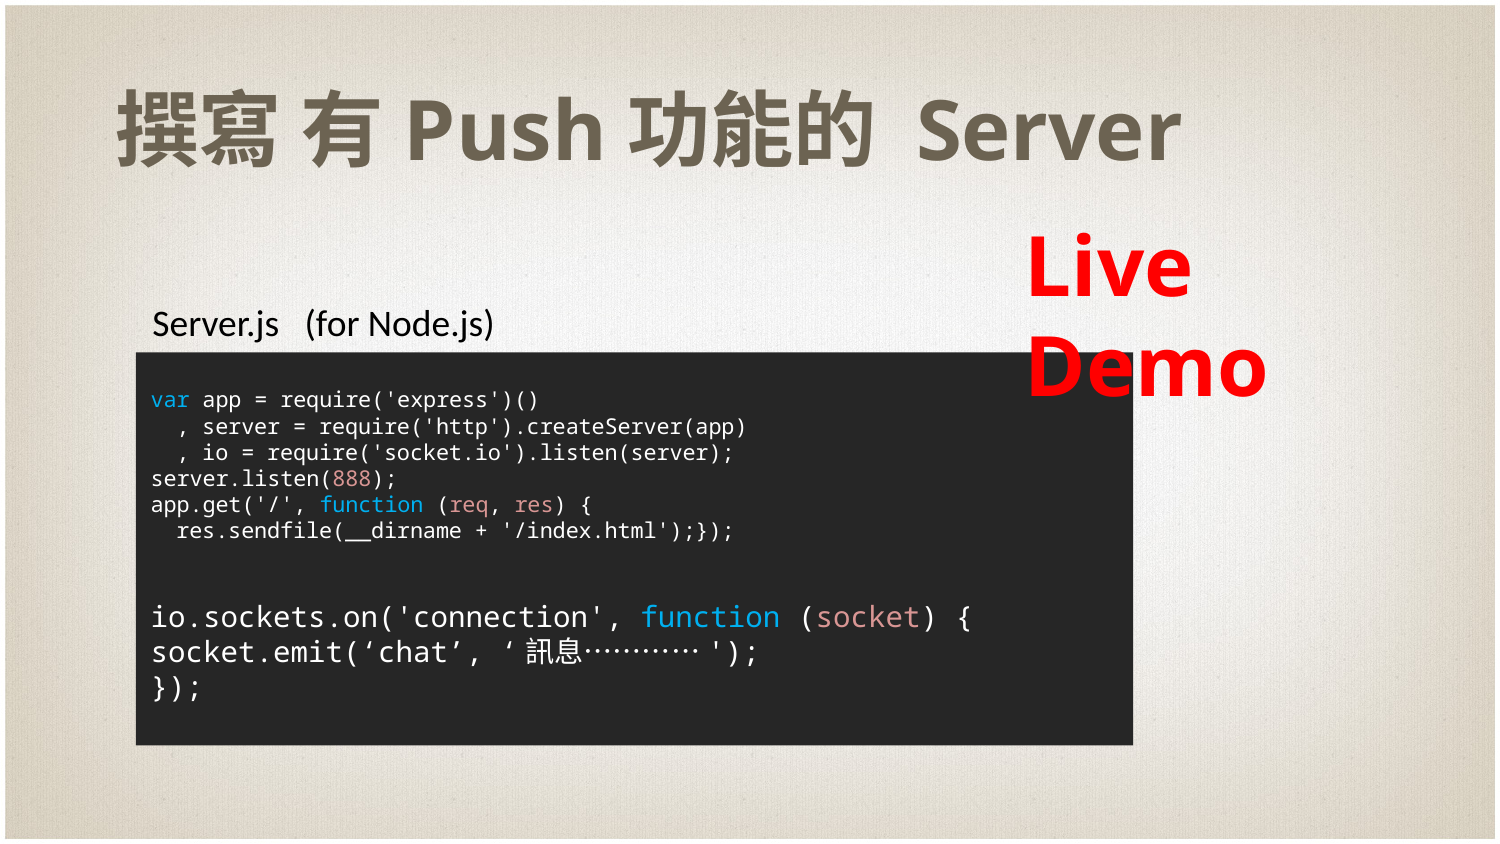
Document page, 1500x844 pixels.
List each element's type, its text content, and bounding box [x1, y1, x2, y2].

title 撰寫 有Push功能的 Server [100, 56, 1425, 198]
picture [0, 0, 1500, 844]
text_box Server.js (for Node.js) [137, 291, 511, 352]
text_box var app = require('express')() , server = require('http').createServer(app) , io = require('socket.io').listen(server); server.listen(888); app.get('/', function (req, res) { res.sendfile(__dirname + '/index.html');}); io.sockets.on('connection', function (socket) { socket.emit(‘chat’, ‘訊息…………'); }); [135, 352, 1134, 746]
text_box Live Demo [1009, 205, 1430, 421]
